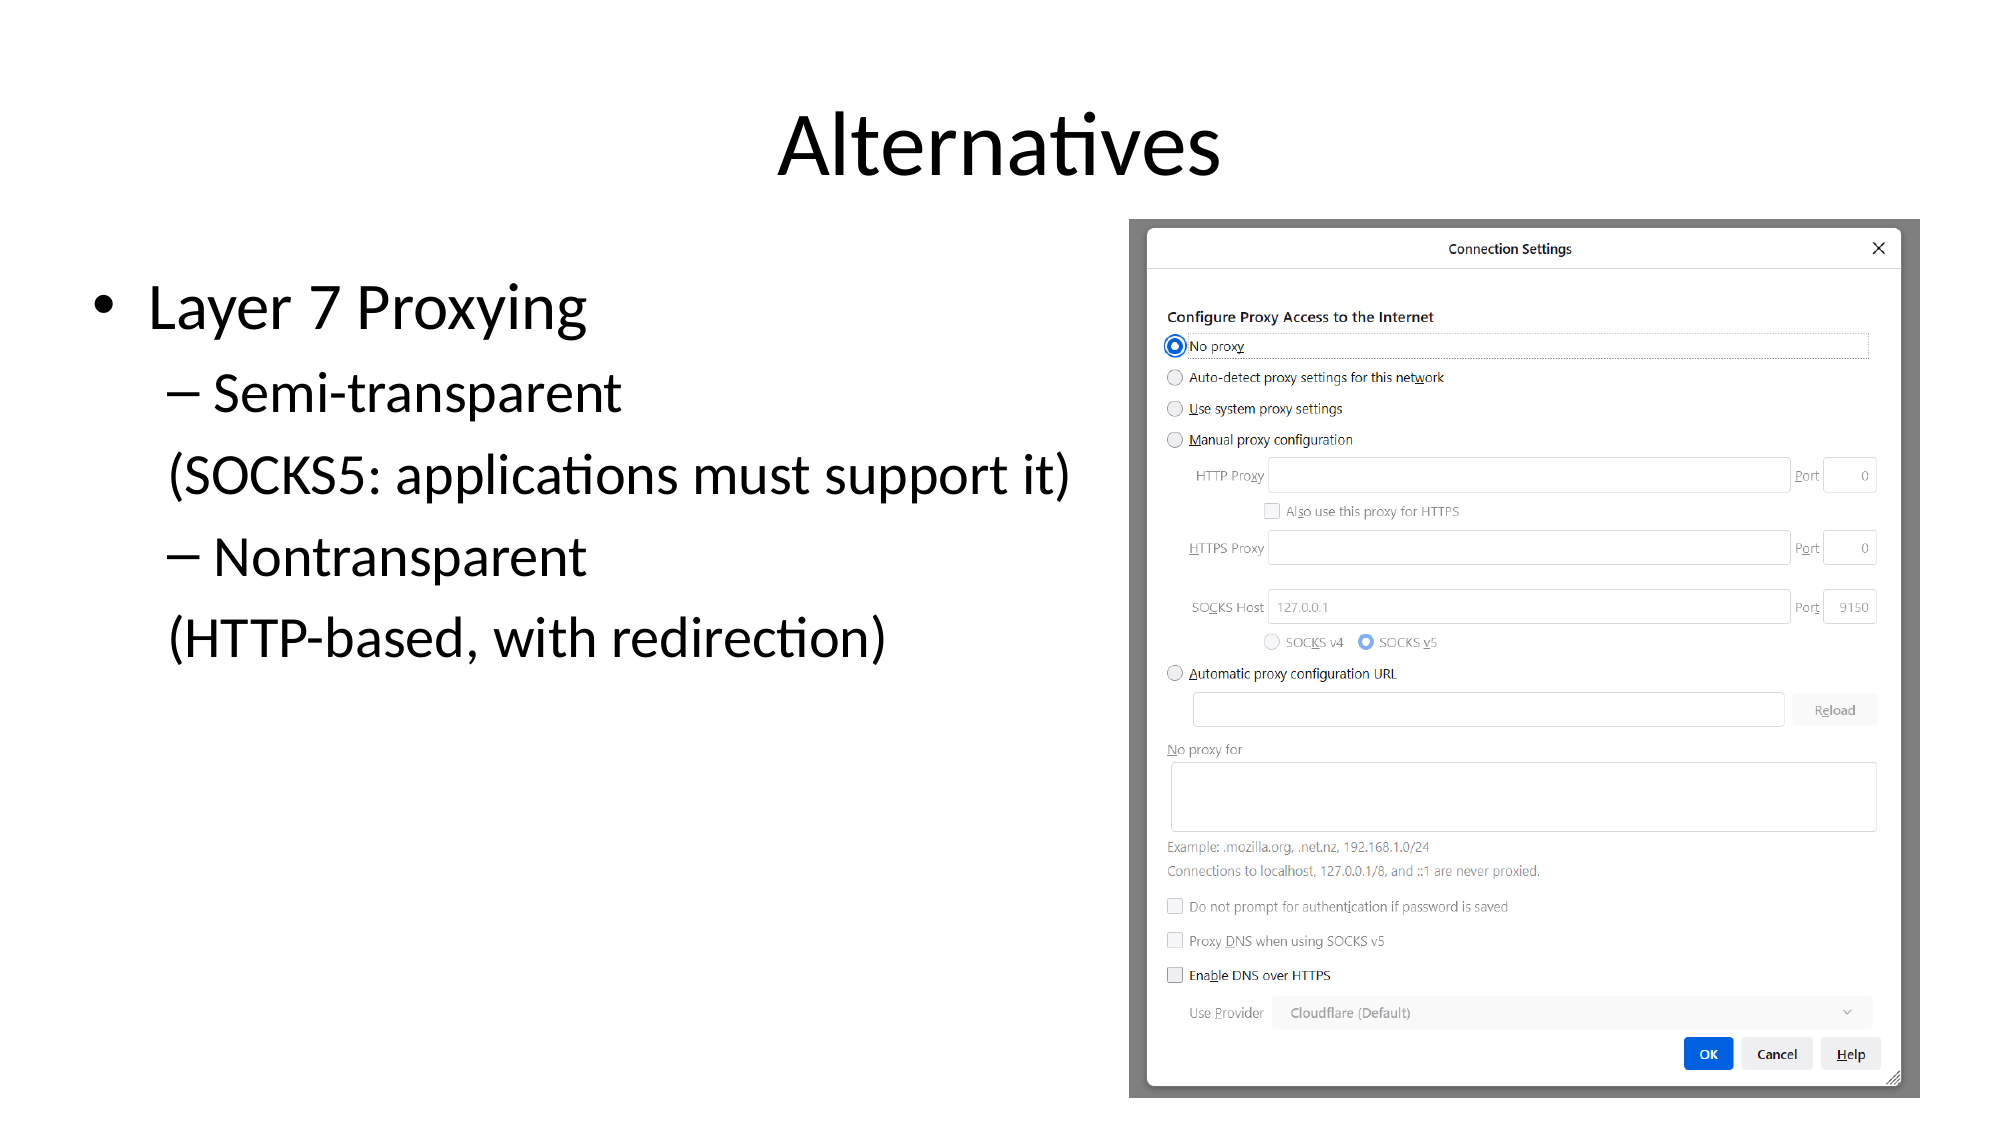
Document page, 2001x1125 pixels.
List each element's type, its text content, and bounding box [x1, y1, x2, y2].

picture [1129, 219, 1920, 1098]
list Layer 7 Proxying Semi-transparent (SOCKS5: applications must support it) Nontransparent (HTTP-based, with redirection) [77, 255, 1124, 998]
title Alternatives [99, 45, 1900, 233]
